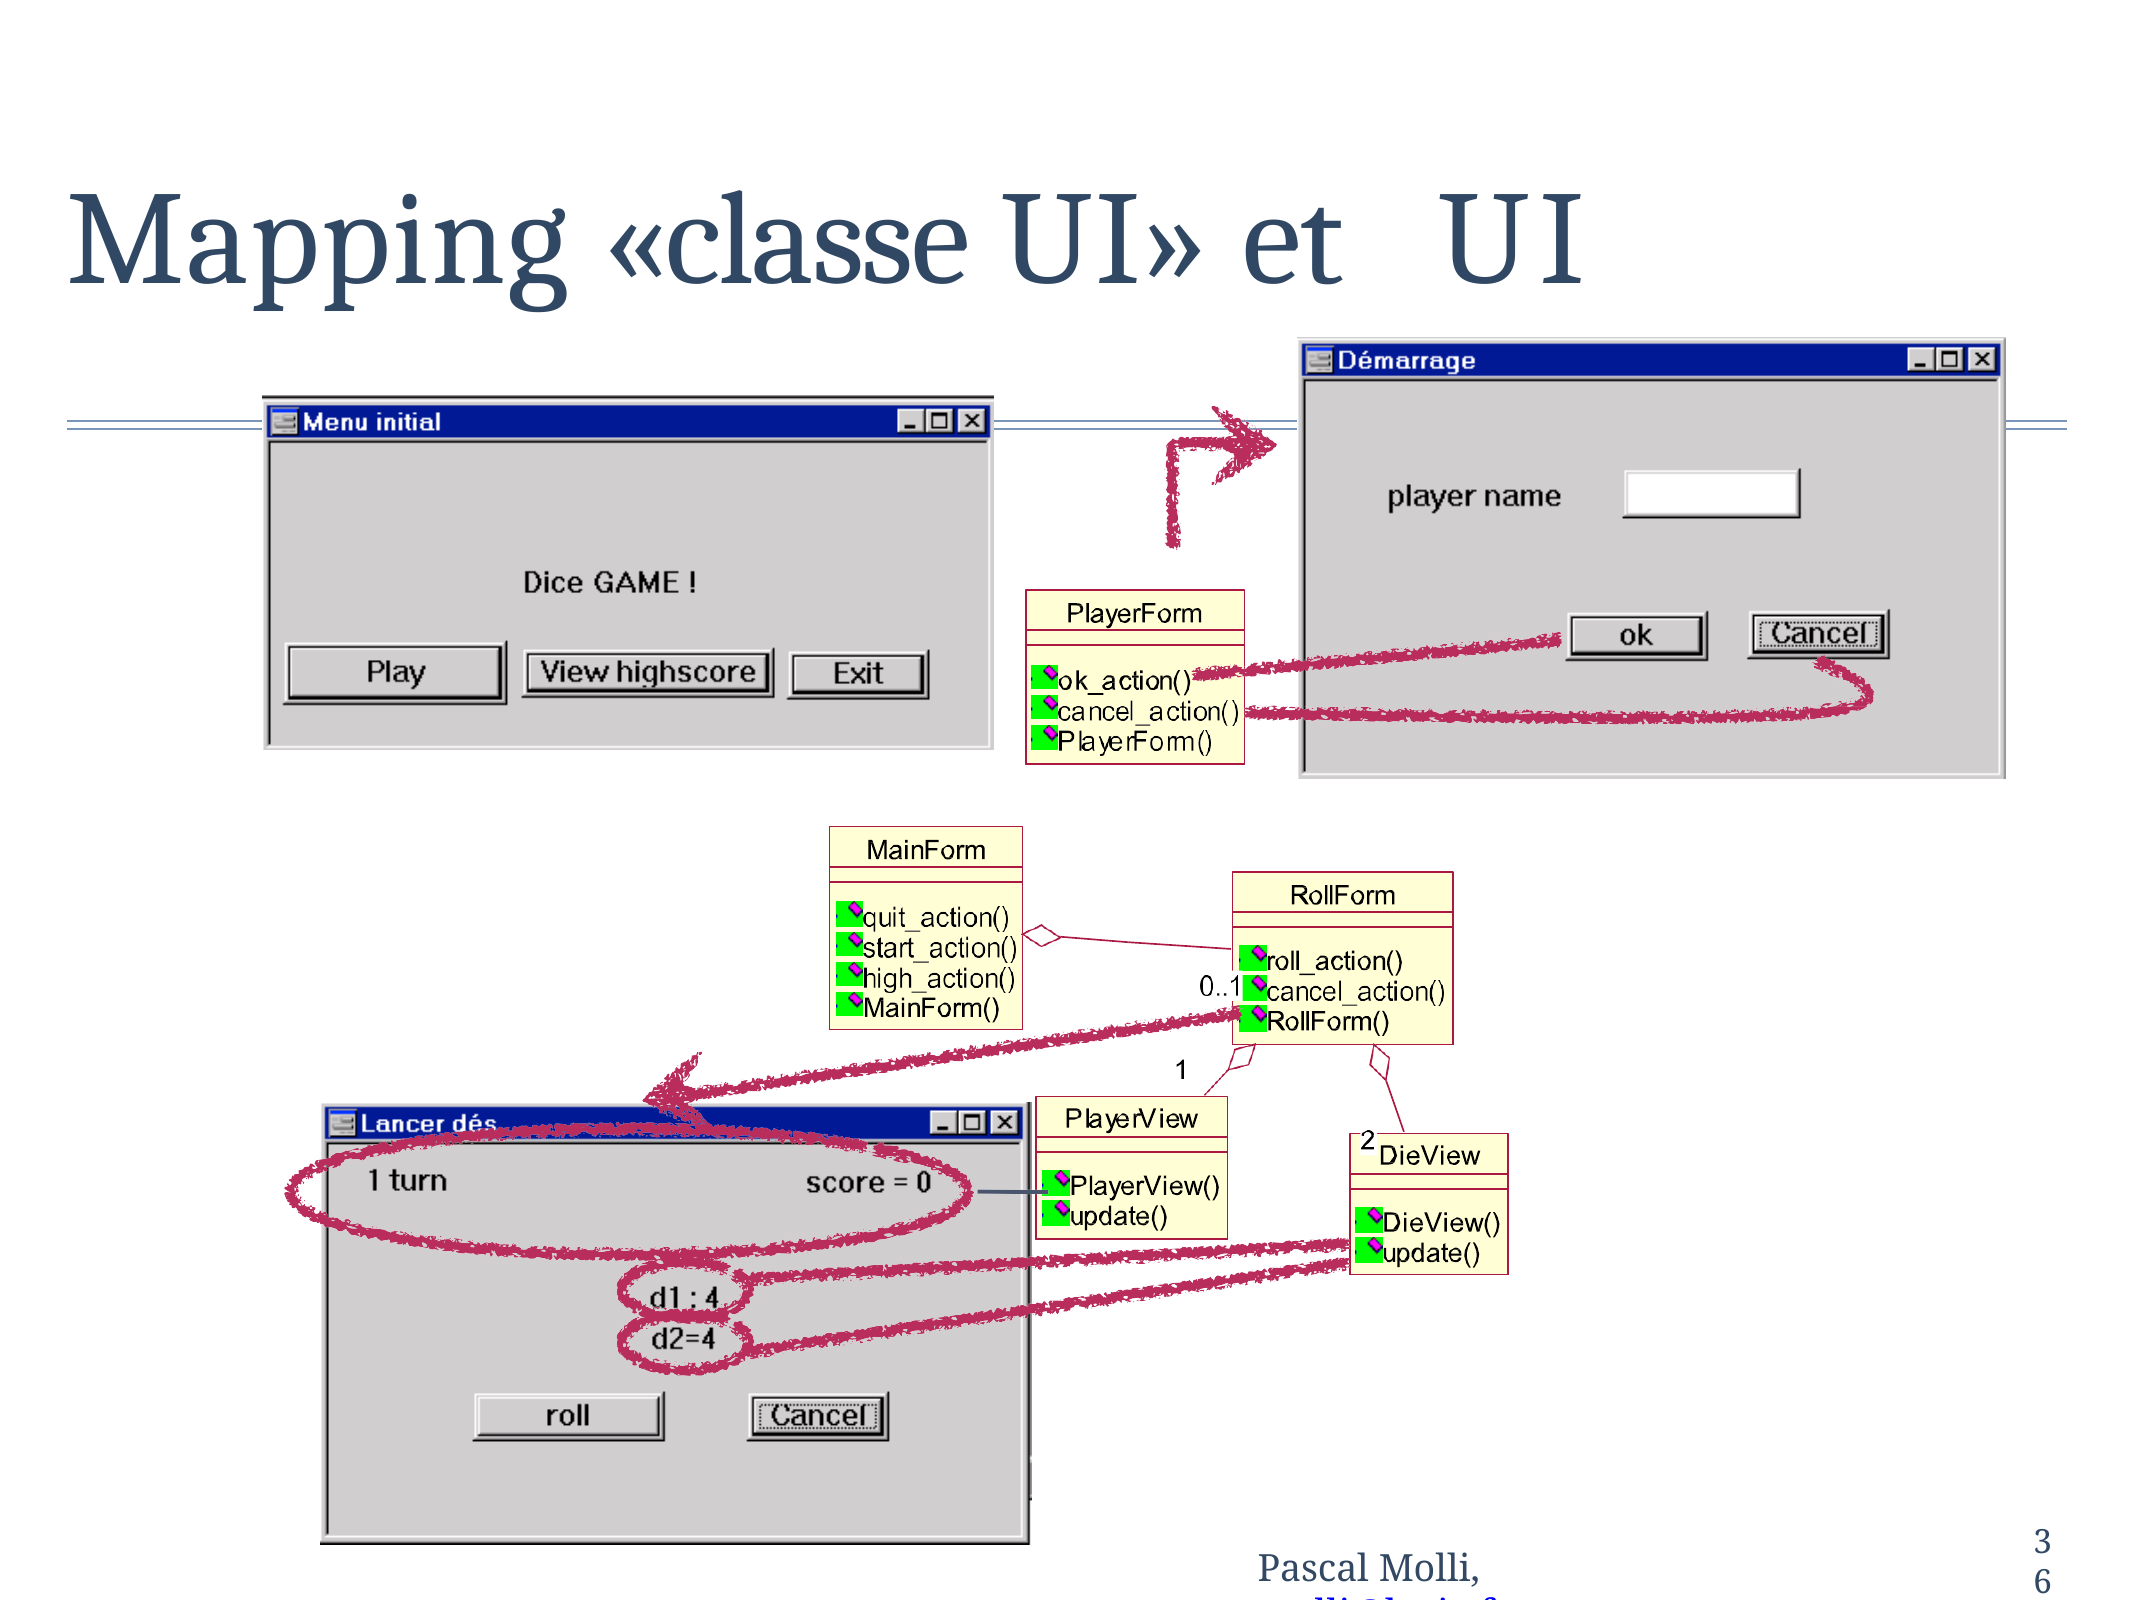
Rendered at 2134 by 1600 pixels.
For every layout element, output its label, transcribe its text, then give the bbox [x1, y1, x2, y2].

title Mapping «classe UI» et UI [64, 148, 1588, 418]
text_box Pascal Molli, molli@loria.fr [1255, 1541, 1707, 1600]
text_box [1024, 337, 2006, 779]
picture [262, 395, 994, 750]
text_box 36 [2031, 1517, 2069, 1600]
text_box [284, 825, 1510, 1545]
picture [1164, 406, 1278, 550]
